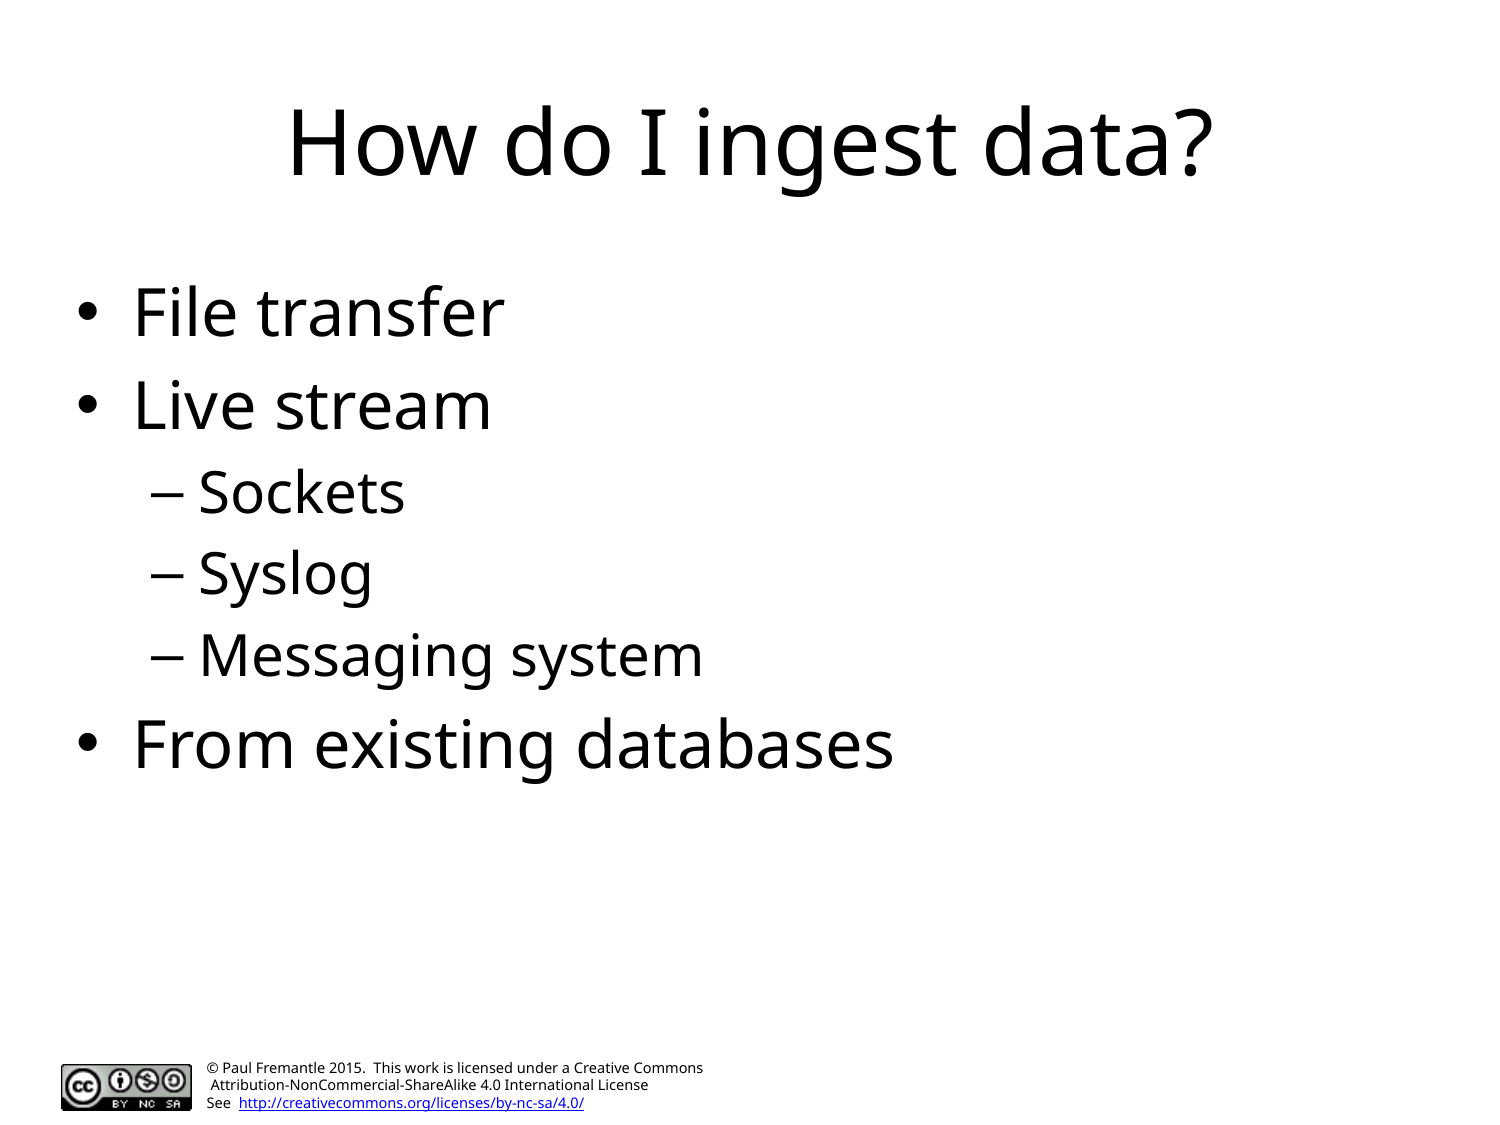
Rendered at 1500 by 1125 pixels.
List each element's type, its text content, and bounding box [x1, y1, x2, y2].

title How do I ingest data? [75, 45, 1425, 233]
list File transfer Live stream Sockets Syslog Messaging system From existing databases [61, 262, 1412, 1005]
picture [61, 1064, 192, 1111]
